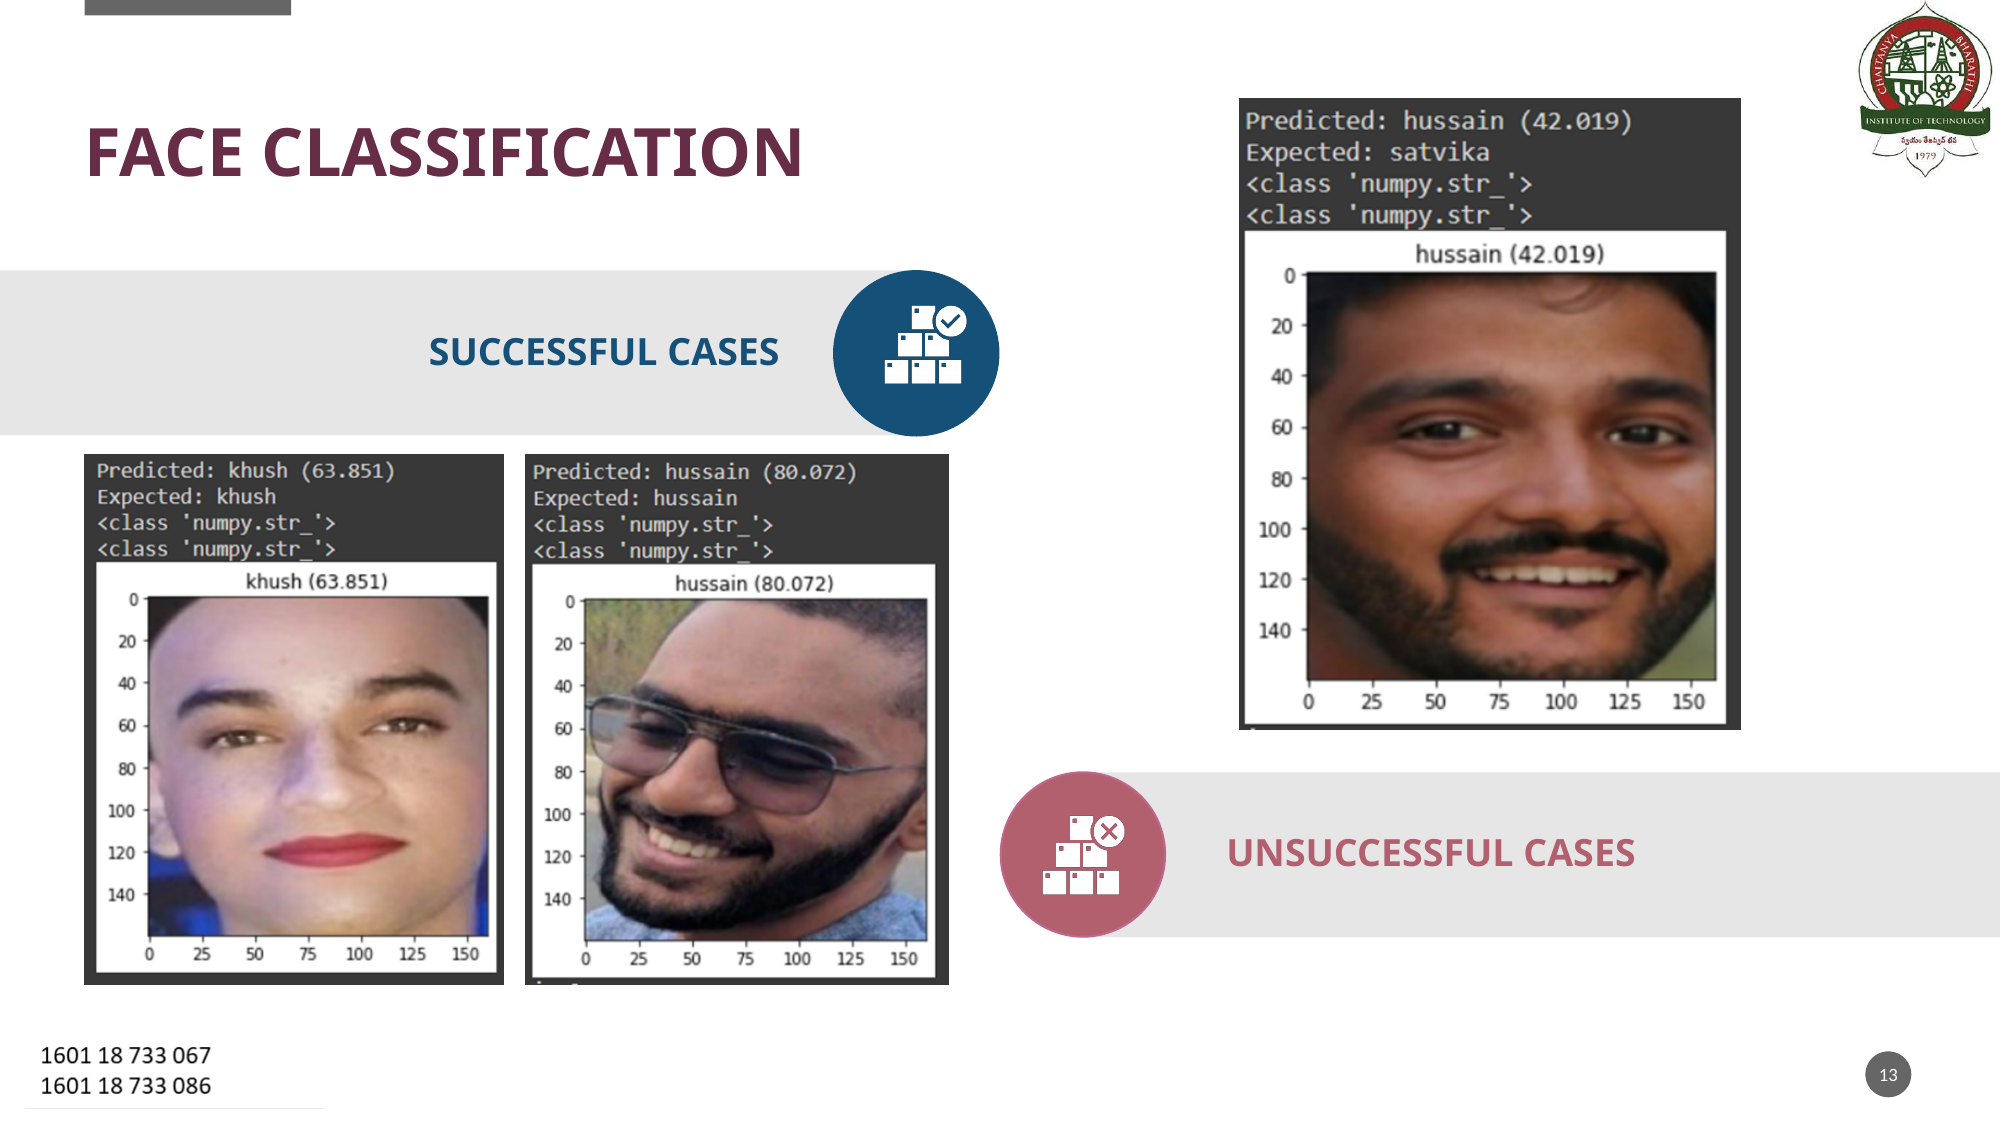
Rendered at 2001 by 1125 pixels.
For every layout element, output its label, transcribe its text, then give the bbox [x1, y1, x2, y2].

list Unsuccessful cases [1226, 814, 1792, 896]
picture [875, 294, 975, 394]
picture [24, 1032, 324, 1116]
list Successful cases [214, 312, 780, 394]
picture [525, 454, 949, 985]
picture [1033, 804, 1133, 905]
picture [1239, 97, 1741, 730]
picture [1857, 0, 1993, 179]
picture [84, 454, 504, 985]
slide_number 13 [1864, 1059, 1913, 1090]
title Face classification [84, 40, 1914, 192]
